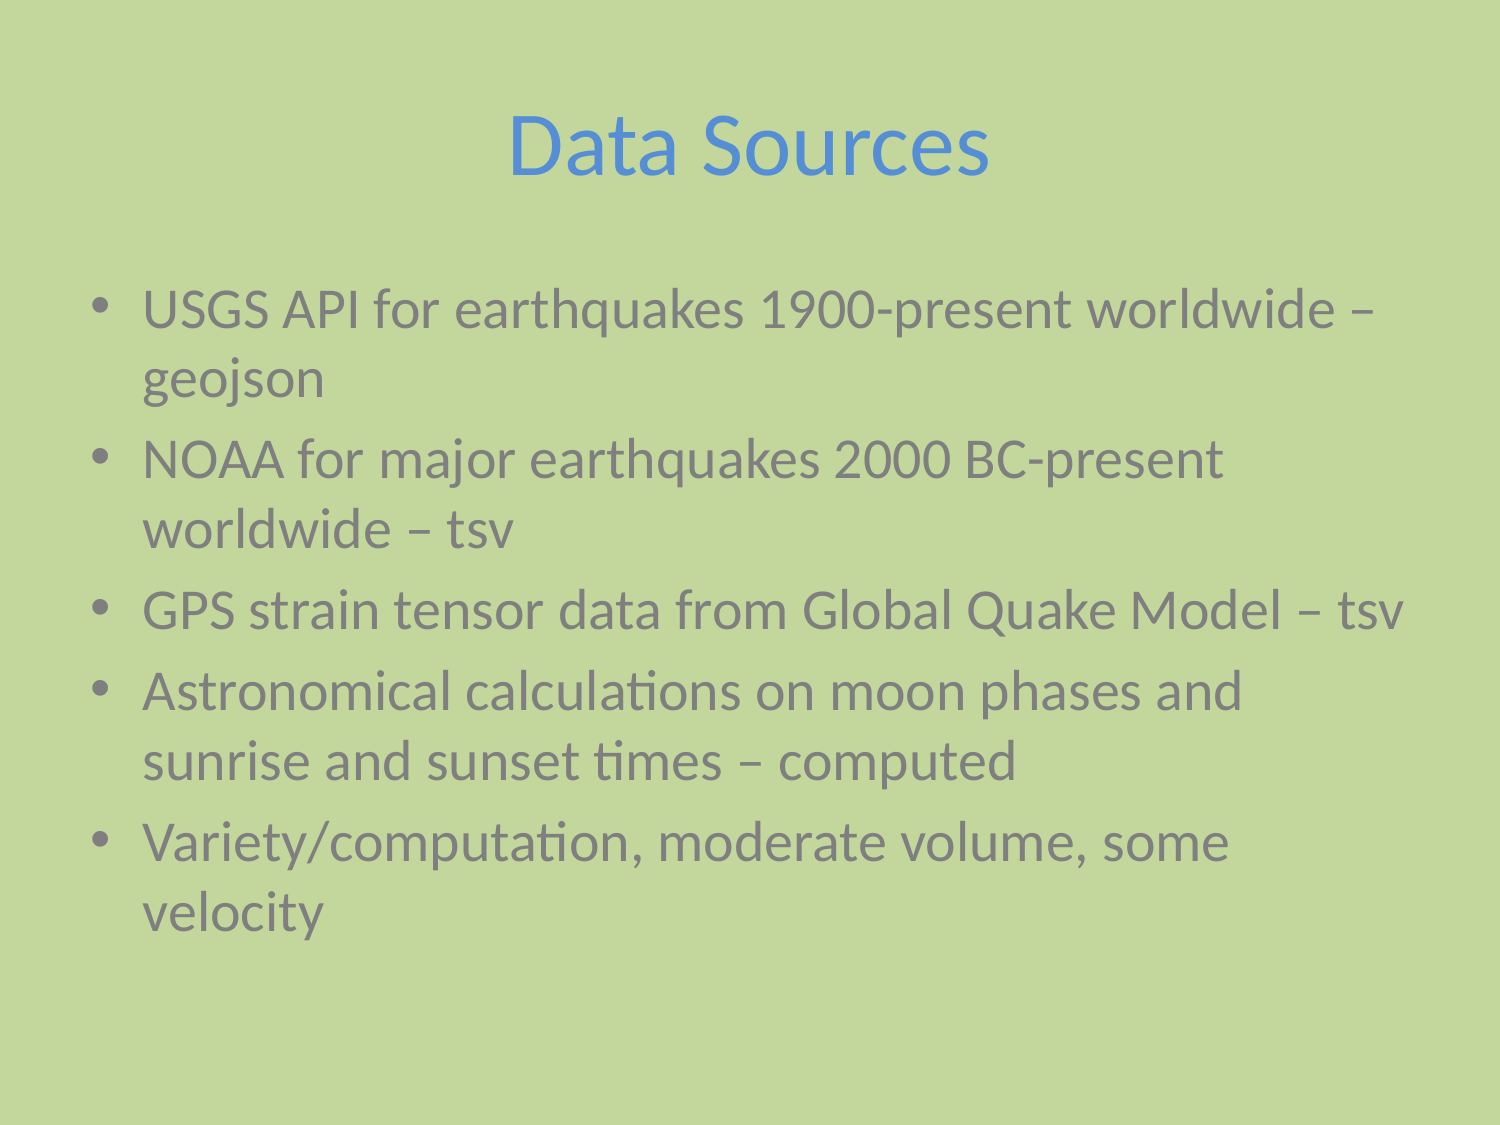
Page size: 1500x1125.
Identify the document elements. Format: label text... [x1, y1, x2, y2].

title Data Sources [75, 45, 1425, 233]
list USGS API for earthquakes 1900-present worldwide – geojson NOAA for major earthquakes 2000 BC-present worldwide – tsv GPS strain tensor data from Global Quake Model – tsv Astronomical calculations on moon phases and sunrise and sunset times – computed Variety/computation, moderate volume, some velocity [75, 262, 1425, 1005]
